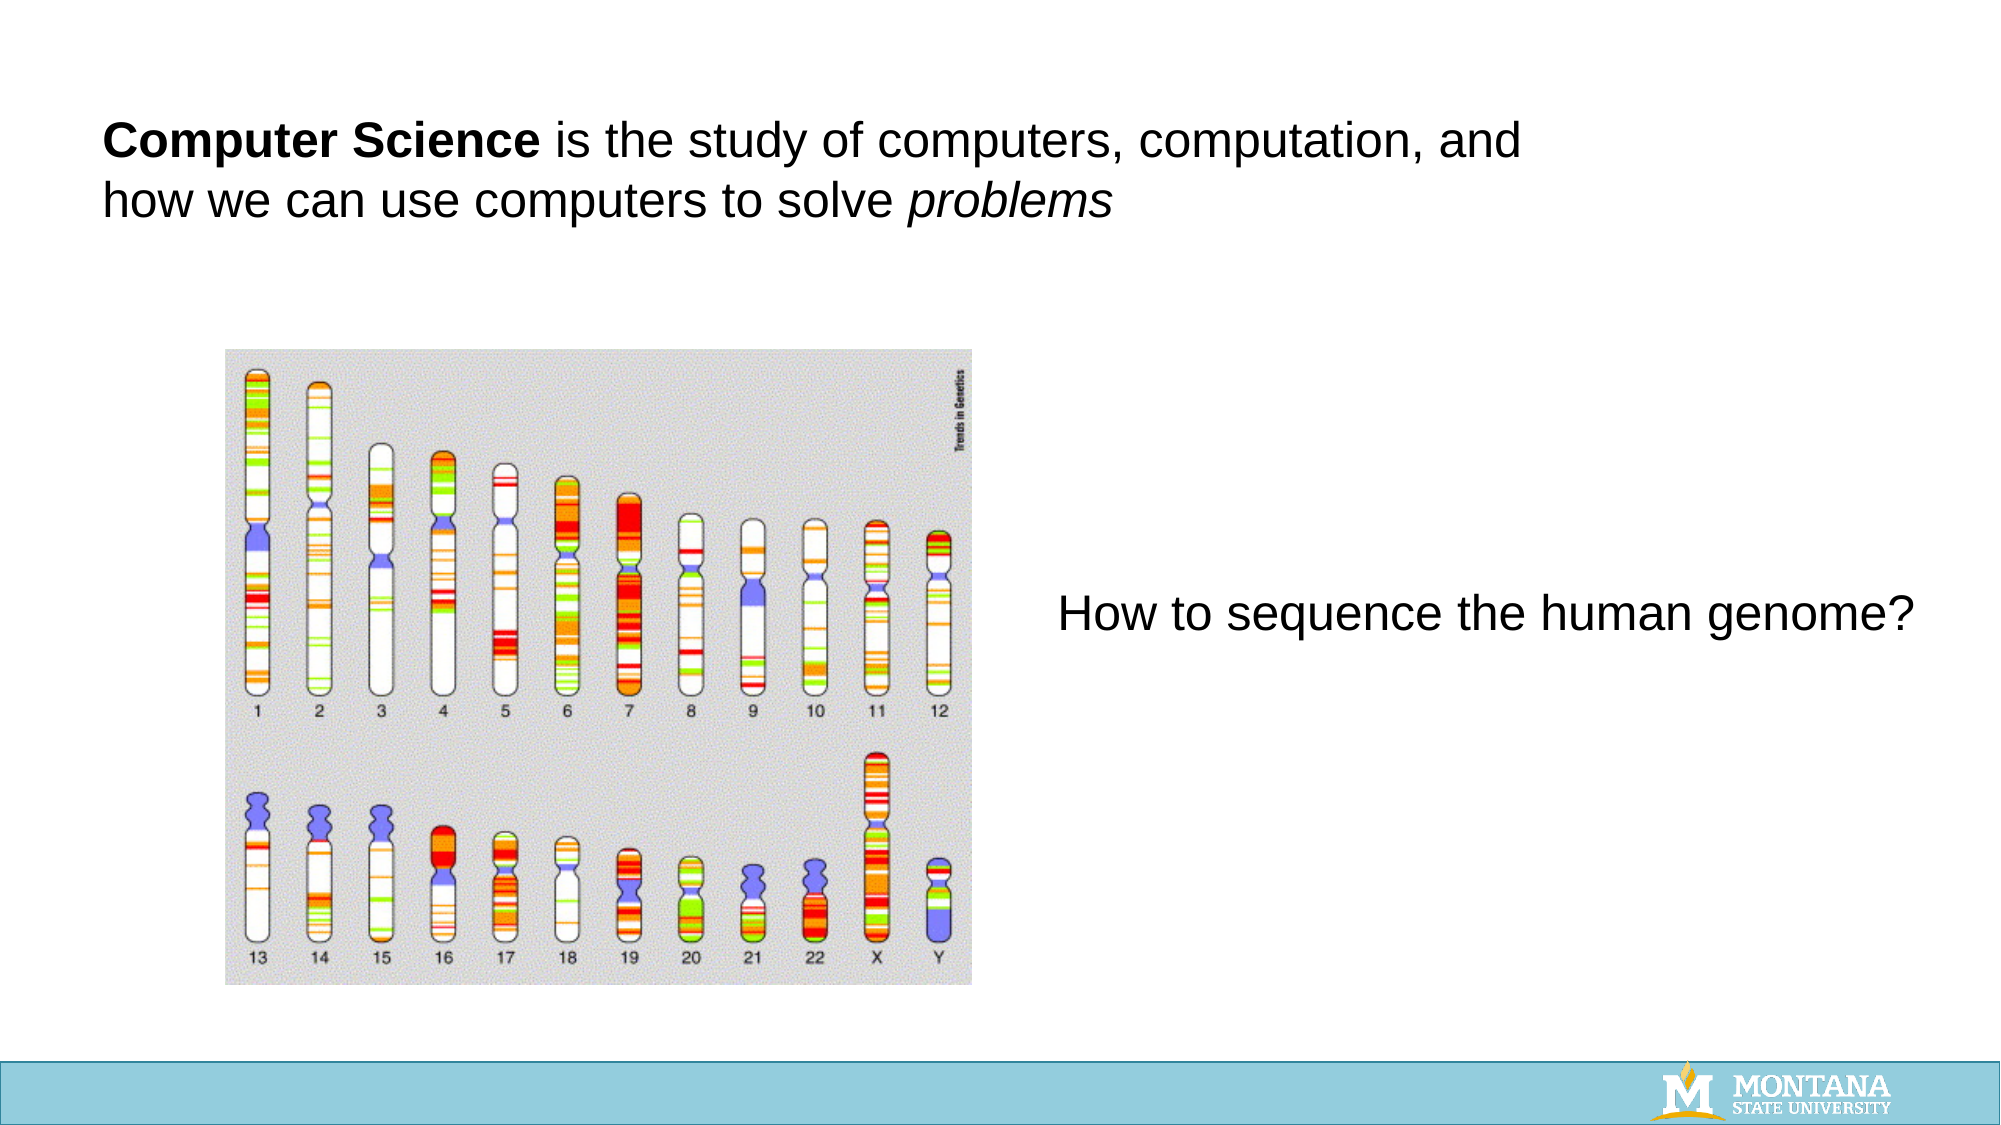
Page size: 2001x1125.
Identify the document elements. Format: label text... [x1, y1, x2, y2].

picture [1649, 1060, 1892, 1122]
text_box How to sequence the human genome? [1042, 573, 1931, 648]
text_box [0, 1060, 1647, 1125]
picture [224, 349, 973, 985]
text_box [1892, 1060, 2000, 1125]
text_box Computer Science is the study of computers, computation, and how we can use computers to solve problems [87, 99, 1550, 235]
